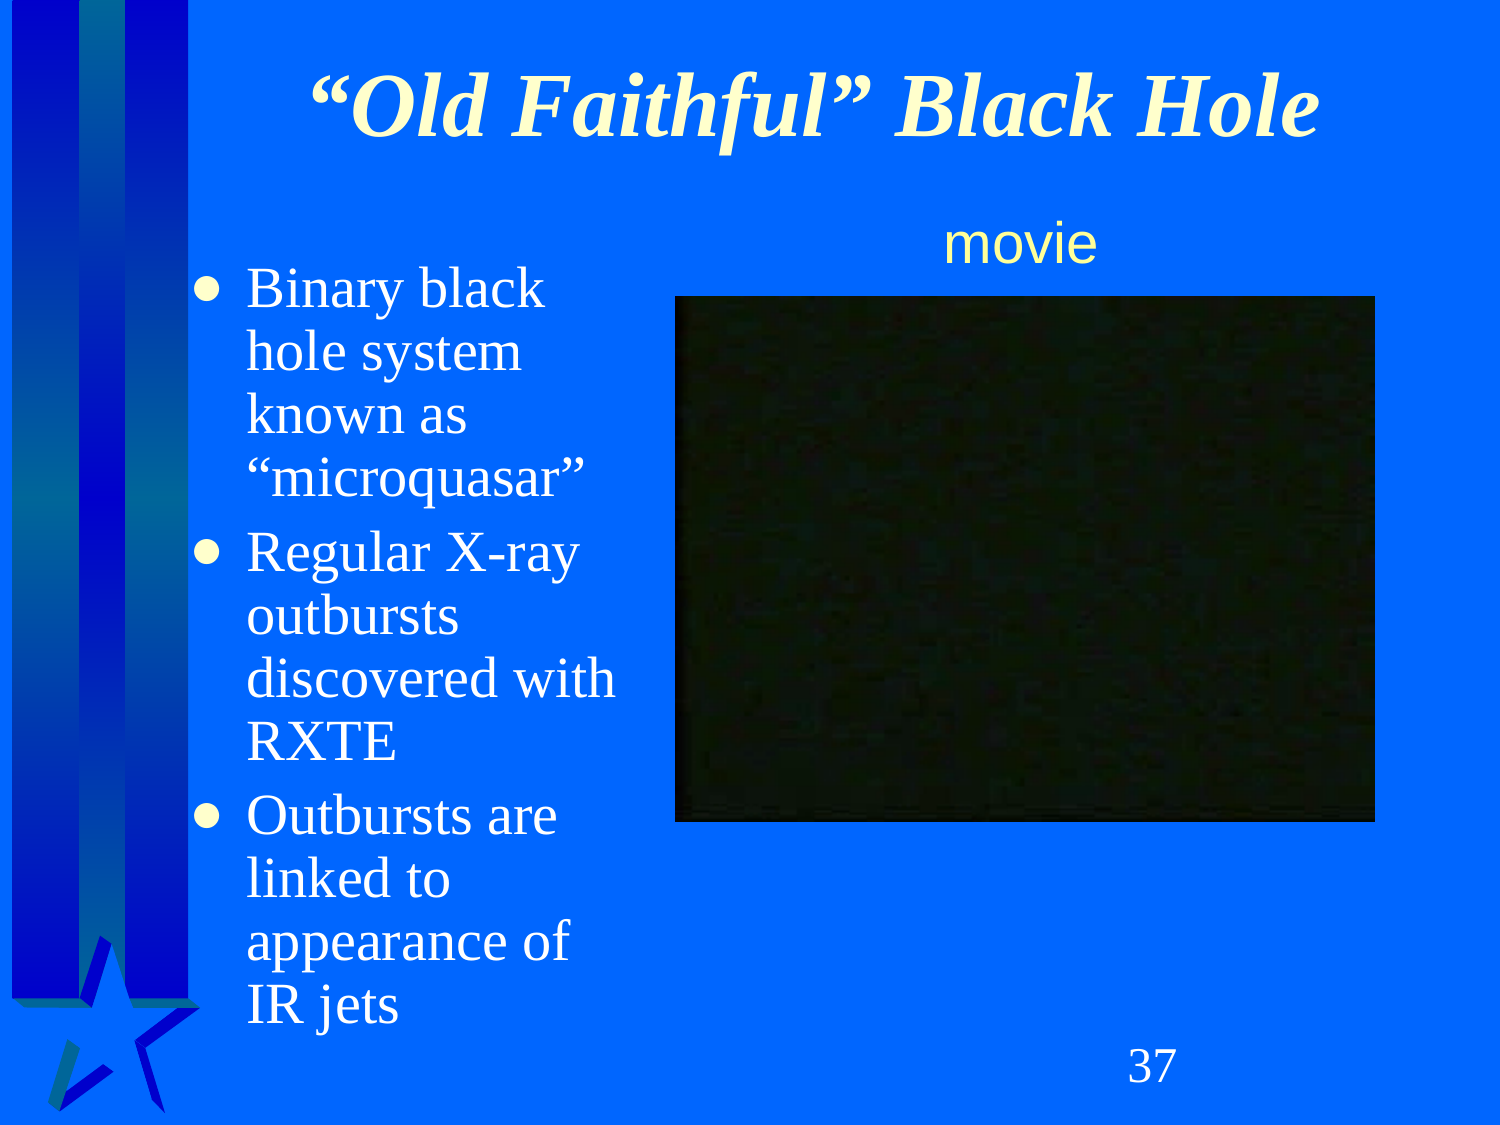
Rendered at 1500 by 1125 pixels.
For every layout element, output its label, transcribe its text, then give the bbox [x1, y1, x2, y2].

text_box movie [831, 197, 1212, 283]
title “Old Faithful” Black Hole [200, 24, 1428, 175]
list Binary black hole system known as “microquasar” Regular X-ray outbursts discovered with RXTE Outbursts are linked to appearance of IR jets [174, 249, 650, 975]
slide_number ‹#› [1112, 1025, 1425, 1100]
picture [674, 296, 1376, 823]
